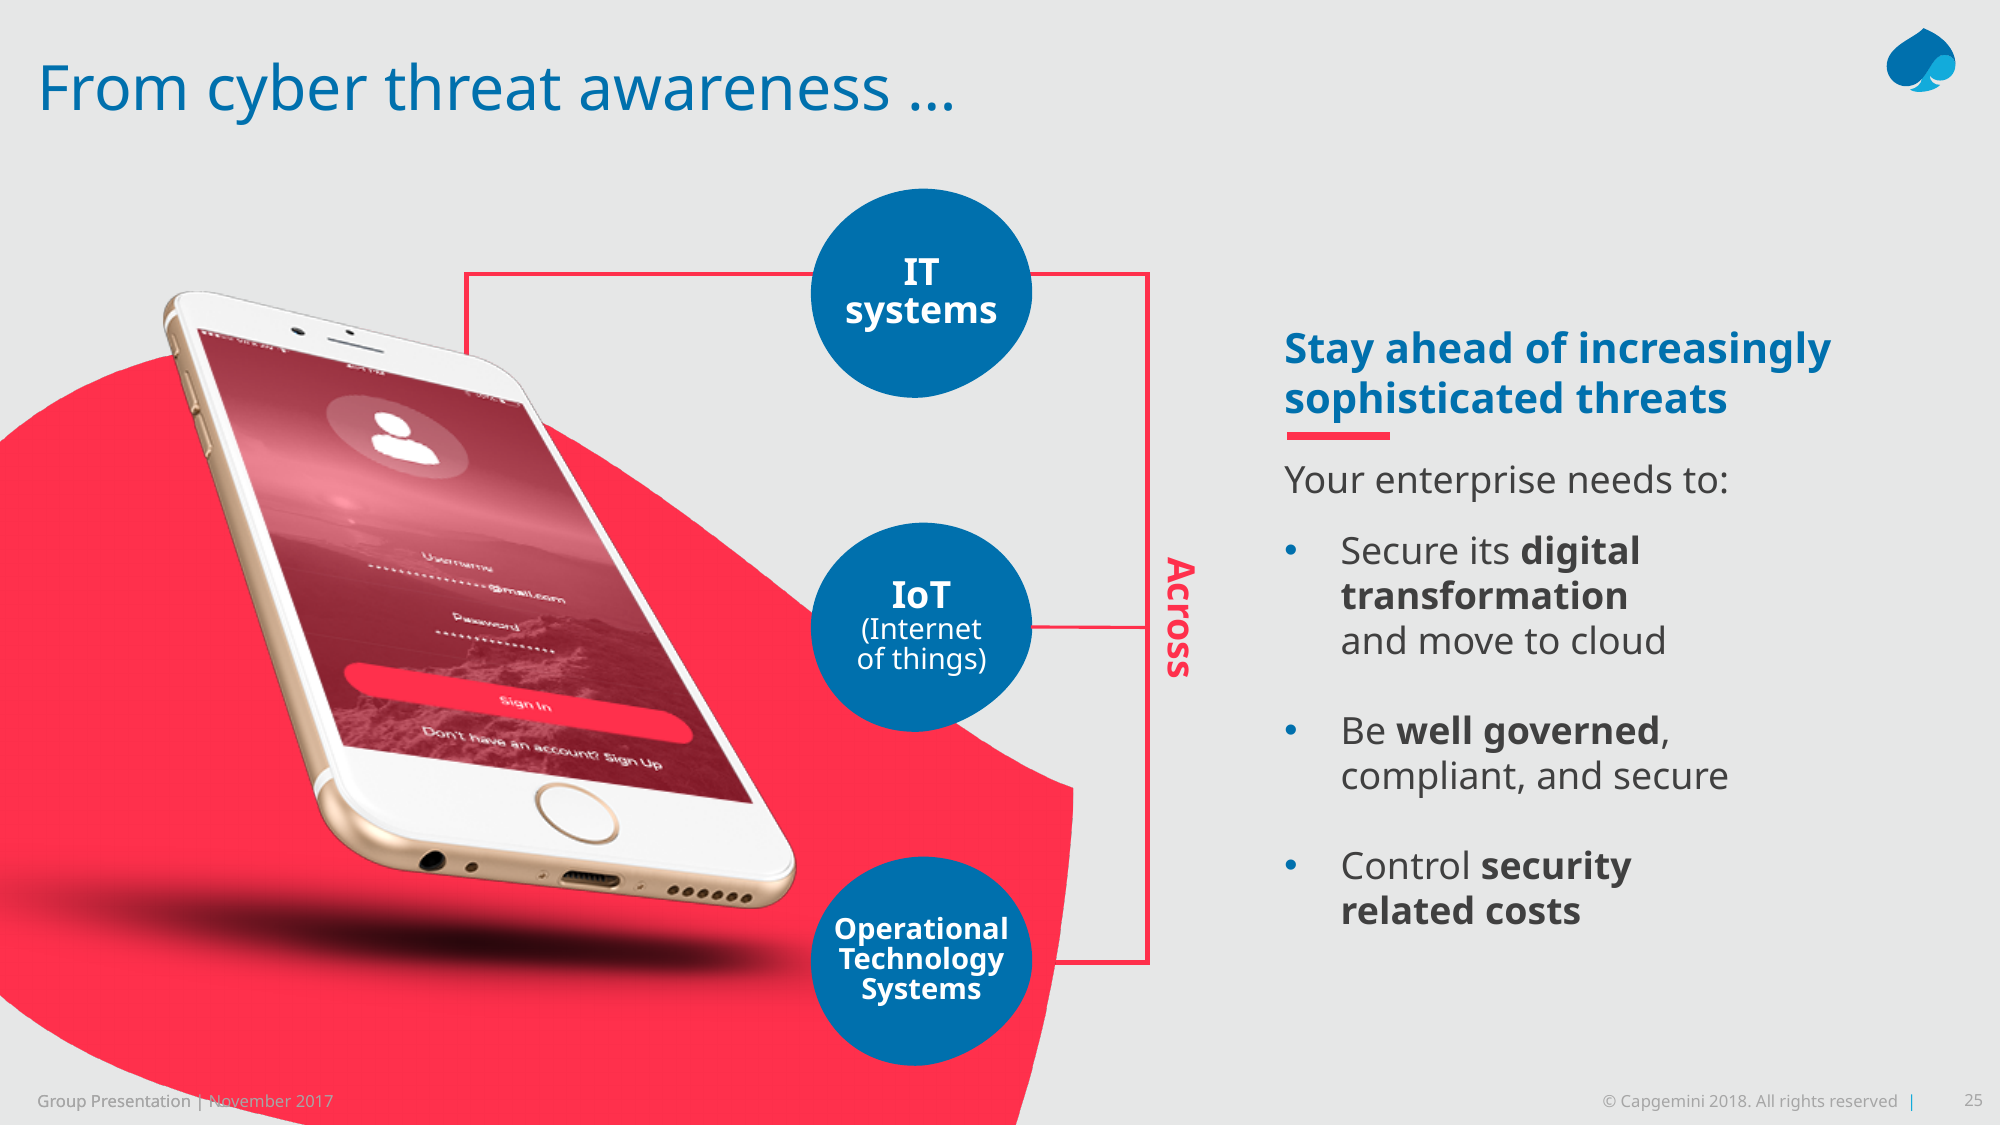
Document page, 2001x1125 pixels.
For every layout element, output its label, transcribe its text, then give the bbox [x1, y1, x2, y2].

title From cyber threat awareness … [37, 0, 1863, 182]
text_box Stay ahead of increasingly sophisticated threats [1269, 314, 1946, 429]
text_box Your enterprise needs to: [1269, 455, 1790, 509]
picture [0, 262, 1074, 1125]
text_box Across [1152, 542, 1206, 695]
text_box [810, 188, 1033, 398]
text_box [1033, 273, 1148, 964]
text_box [810, 522, 1033, 732]
text_box Secure its digital transformation and move to cloud Be well governed, compliant, and secure Control security related costs [1269, 519, 1790, 940]
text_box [808, 856, 1035, 1066]
